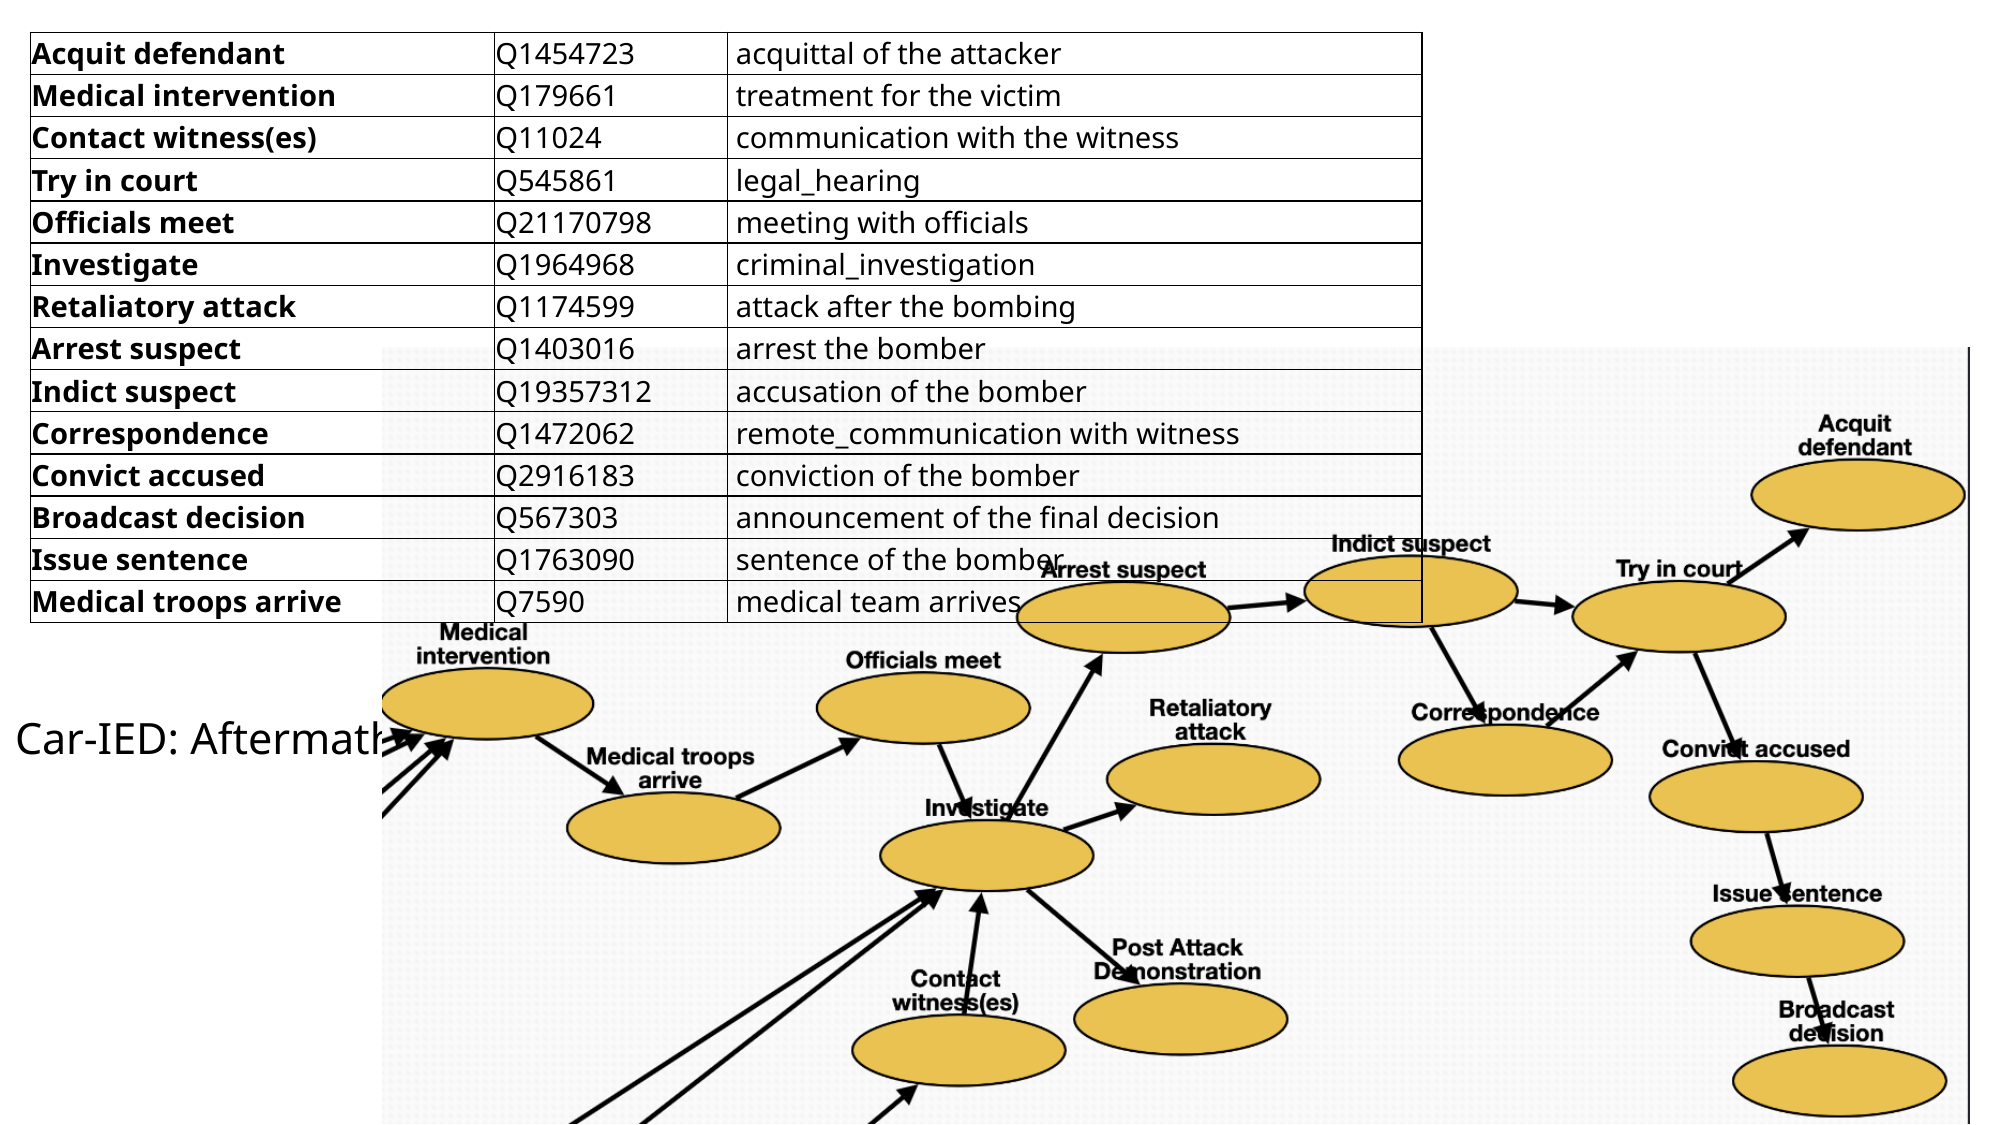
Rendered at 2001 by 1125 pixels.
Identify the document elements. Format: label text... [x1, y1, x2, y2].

table_cell Q1964968 [495, 244, 727, 285]
table_cell Correspondence [31, 412, 382, 453]
table_cell criminal_investigation [728, 244, 1421, 285]
table_cell Medical troops arrive [31, 581, 382, 622]
table_cell Investigate [31, 244, 494, 285]
picture [382, 347, 1970, 1124]
table_cell Issue sentence [31, 539, 382, 580]
table_header acquittal of the attacker [728, 33, 1421, 74]
table_cell Convict accused [31, 455, 382, 495]
table_cell meeting with officials [728, 202, 1421, 242]
table_header Q1454723 [495, 33, 727, 74]
table_cell Q179661 [495, 75, 727, 116]
title Car-IED: Aftermath [0, 696, 382, 822]
table_cell Q11024 [495, 117, 727, 158]
table_cell Arrest suspect [31, 328, 494, 369]
table_cell Medical intervention [31, 75, 494, 116]
table_cell Try in court [31, 159, 494, 200]
table_cell arrest the bomber [728, 328, 1421, 347]
table_cell Officials meet [31, 202, 494, 242]
table_cell Broadcast decision [31, 497, 382, 538]
table_cell treatment for the victim [728, 75, 1421, 116]
table_cell attack after the bombing [728, 286, 1421, 327]
table_cell Q545861 [495, 159, 727, 200]
table_header Acquit defendant [31, 33, 494, 74]
table_cell Q21170798 [495, 202, 727, 242]
table_cell Indict suspect [31, 370, 382, 411]
table_cell Q1174599 [495, 286, 727, 327]
table_cell Contact witness(es) [31, 117, 494, 158]
table_cell Q1403016 [495, 328, 727, 347]
table_cell communication with the witness [728, 117, 1421, 158]
table_cell legal_hearing [728, 159, 1421, 200]
table_cell Retaliatory attack [31, 286, 494, 327]
